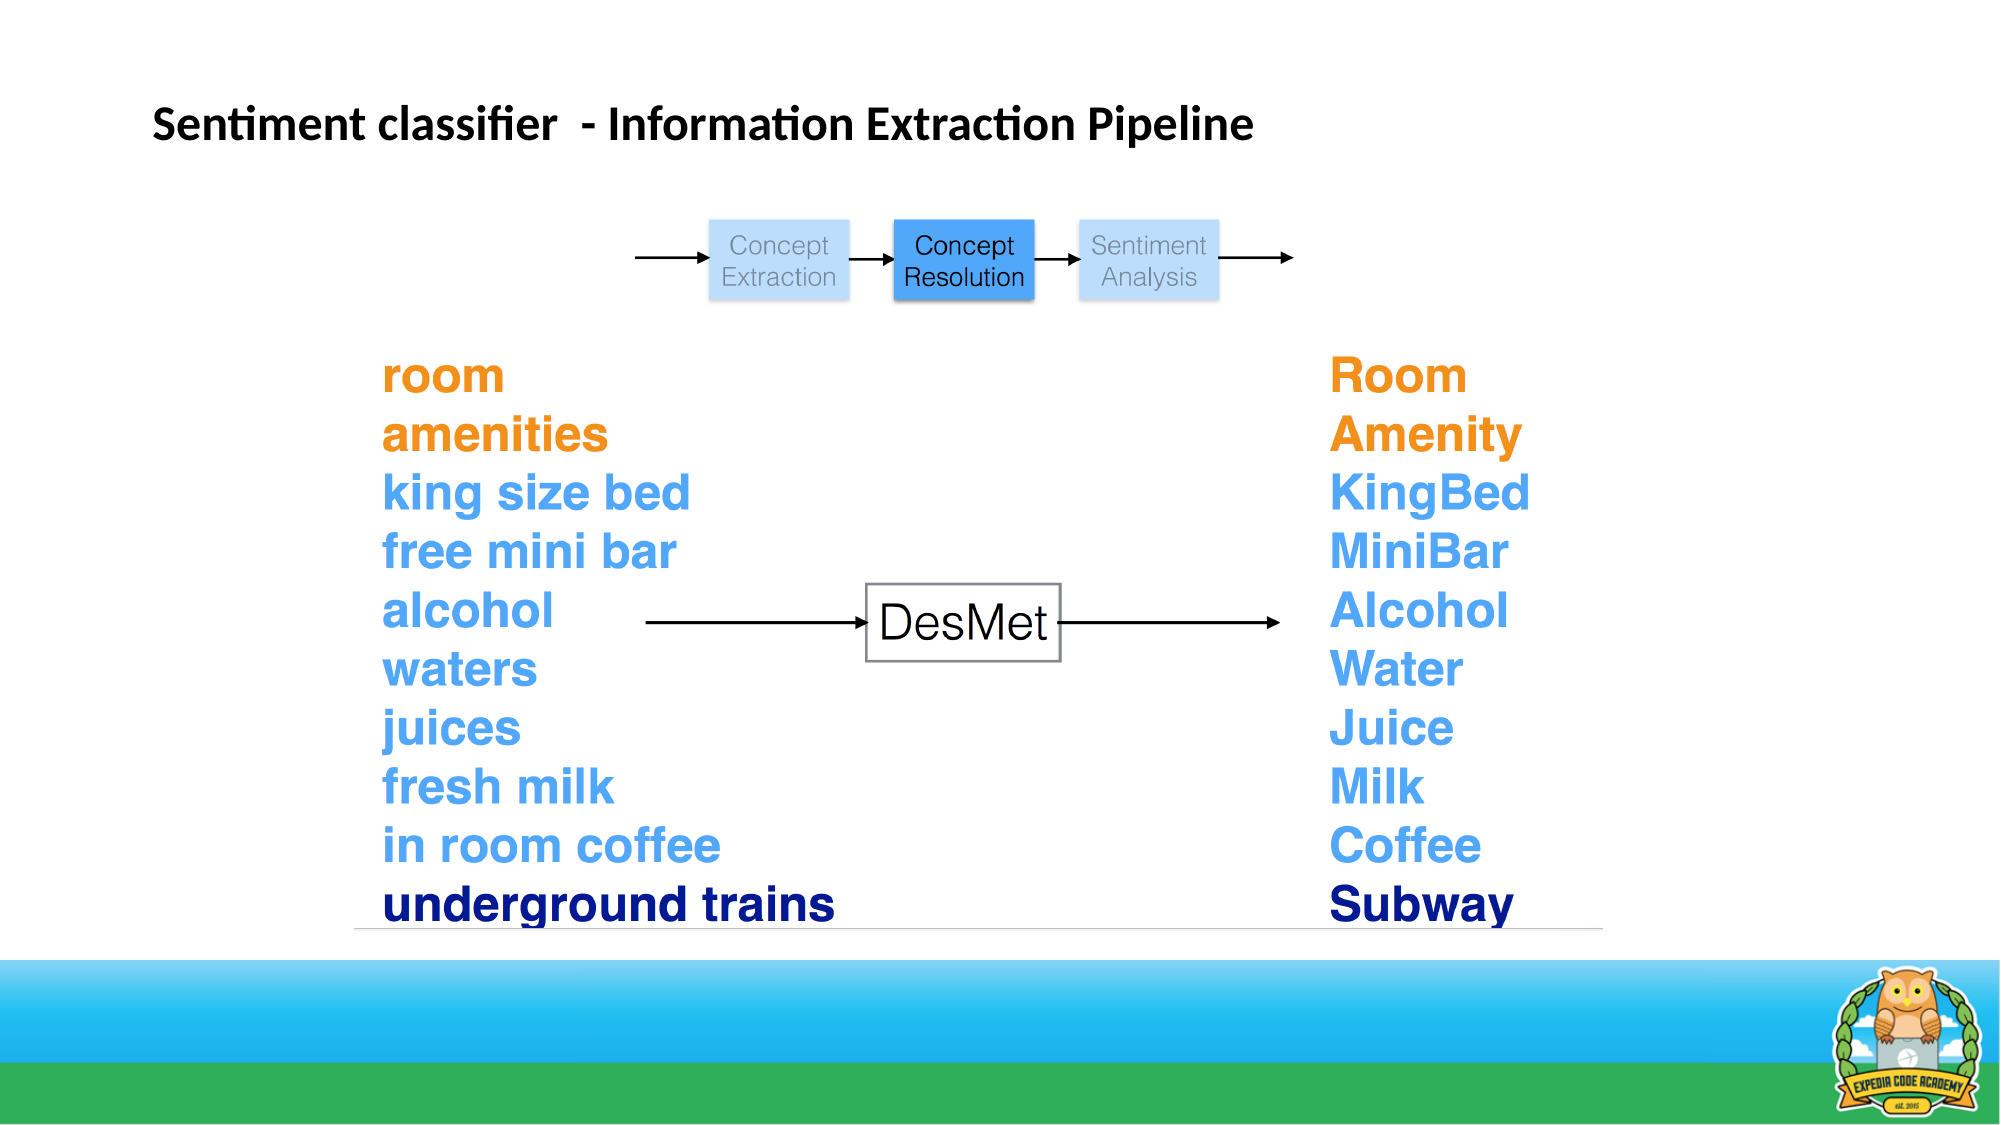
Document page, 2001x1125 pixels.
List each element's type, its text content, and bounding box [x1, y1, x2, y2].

picture [0, 960, 2000, 1125]
title Sentiment classifier - Information Extraction Pipeline [137, 59, 1661, 188]
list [354, 216, 1603, 931]
